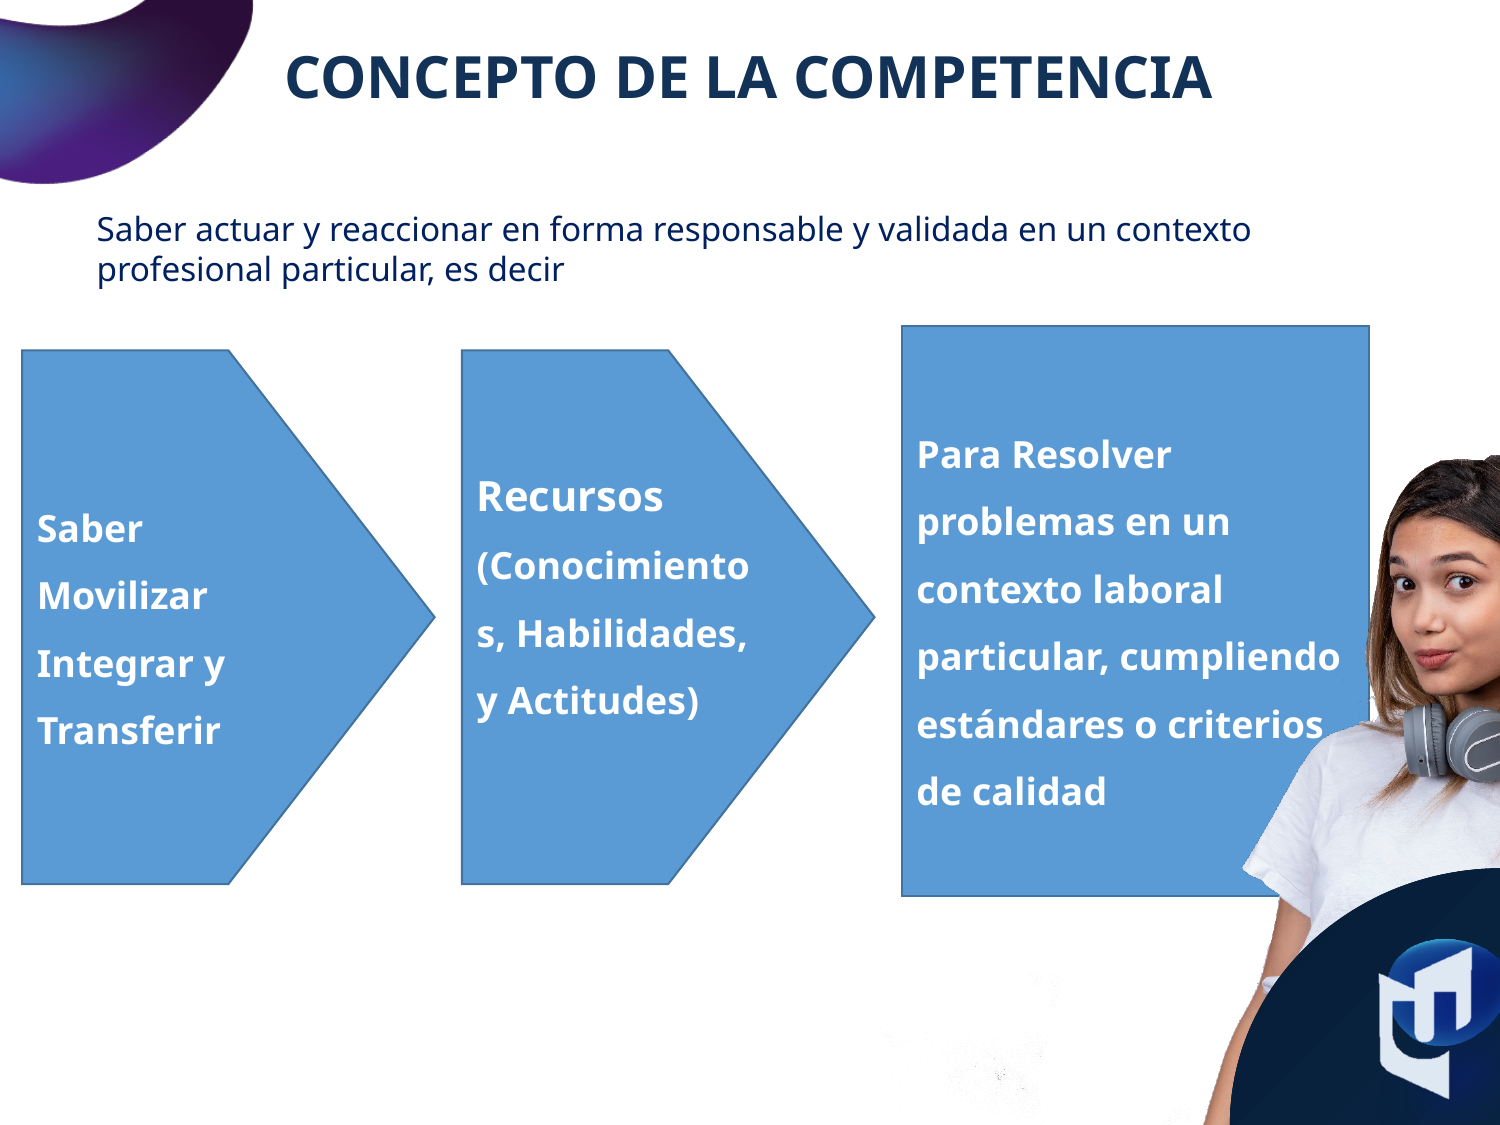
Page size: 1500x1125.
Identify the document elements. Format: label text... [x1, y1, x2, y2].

text_box Saber actuar y reaccionar en forma responsable y validada en un contexto profesional particular, es decir [397, 200, 1308, 295]
text_box CONCEPTO DE LA COMPETENCIA [397, 32, 1401, 118]
text_box Para Resolver problemas en un contexto laboral particular, cumpliendo estándares o criterios de calidad [901, 325, 1370, 374]
text_box Recursos (Conocimientos, Habilidades, y Actitudes) [460, 349, 803, 886]
picture [0, 0, 462, 646]
text_box Saber Movilizar Integrar y Transferir [21, 566, 436, 886]
picture [803, 374, 1500, 1125]
